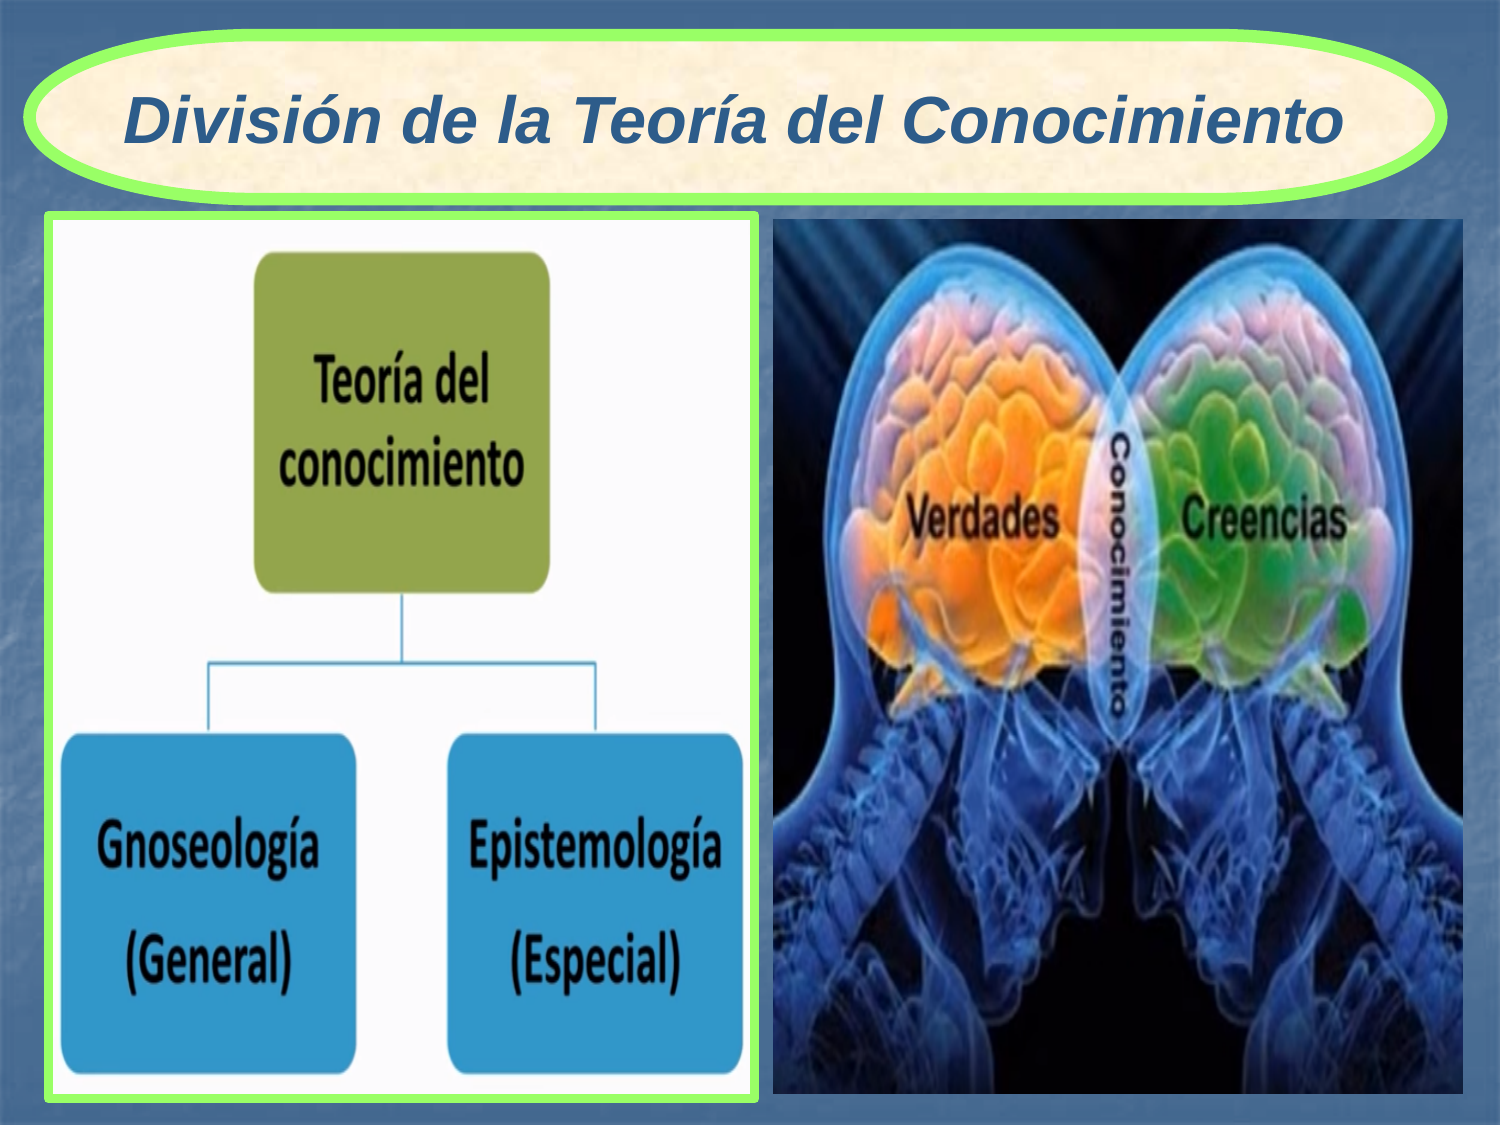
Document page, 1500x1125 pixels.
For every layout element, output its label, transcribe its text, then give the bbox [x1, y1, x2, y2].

picture [773, 219, 1464, 1095]
picture [52, 219, 751, 1095]
text_box División de la Teoría del Conocimiento [29, 35, 1442, 200]
